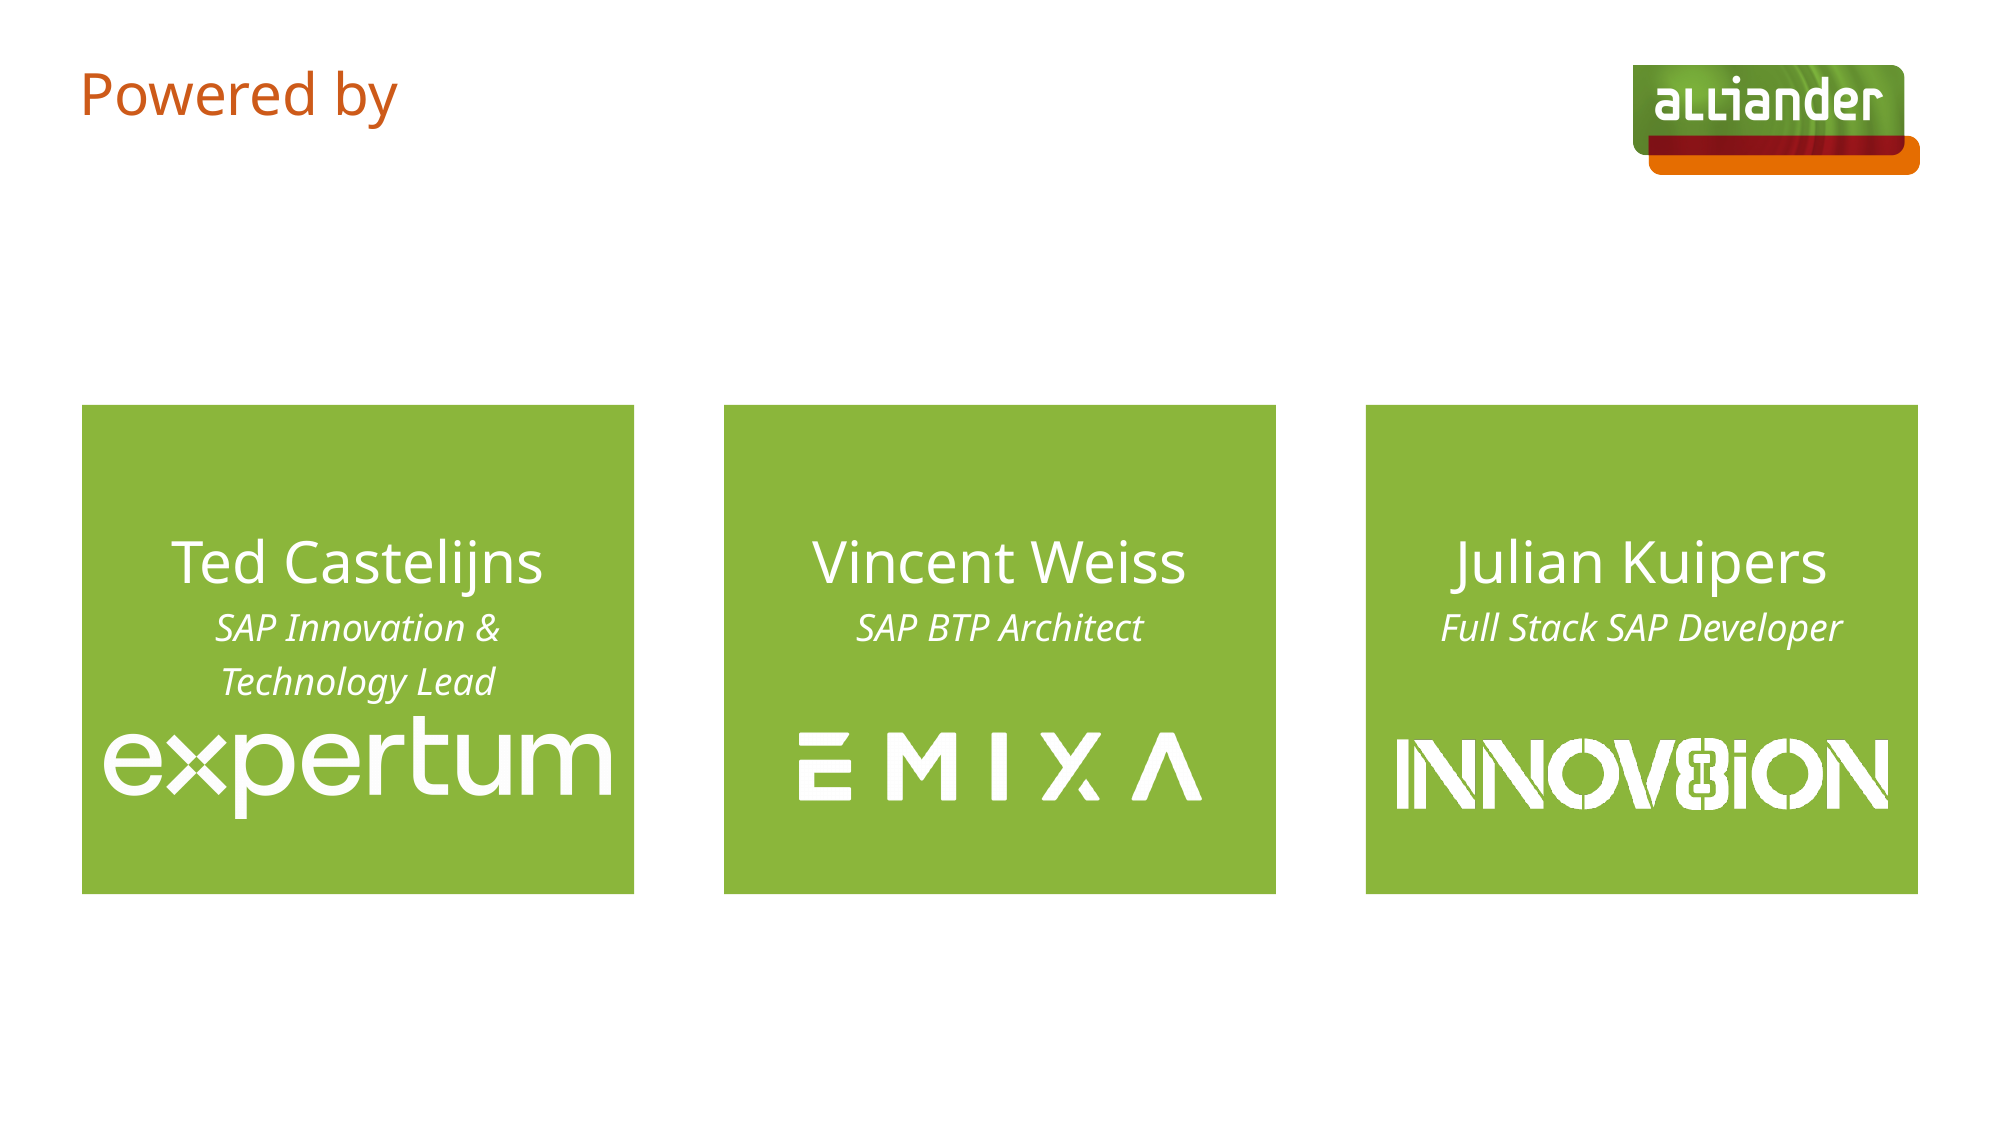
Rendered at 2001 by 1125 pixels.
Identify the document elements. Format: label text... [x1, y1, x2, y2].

picture [1633, 65, 1920, 175]
picture [1376, 716, 1908, 827]
list Vincent Weiss SAP BTP Architect [724, 404, 1276, 895]
picture [104, 716, 611, 819]
list Ted Castelijns SAP Innovation & Technology Lead [82, 404, 635, 895]
picture [734, 663, 1266, 870]
title Powered by [79, 65, 1589, 129]
list Julian Kuipers Full Stack SAP Developer [1365, 404, 1918, 895]
